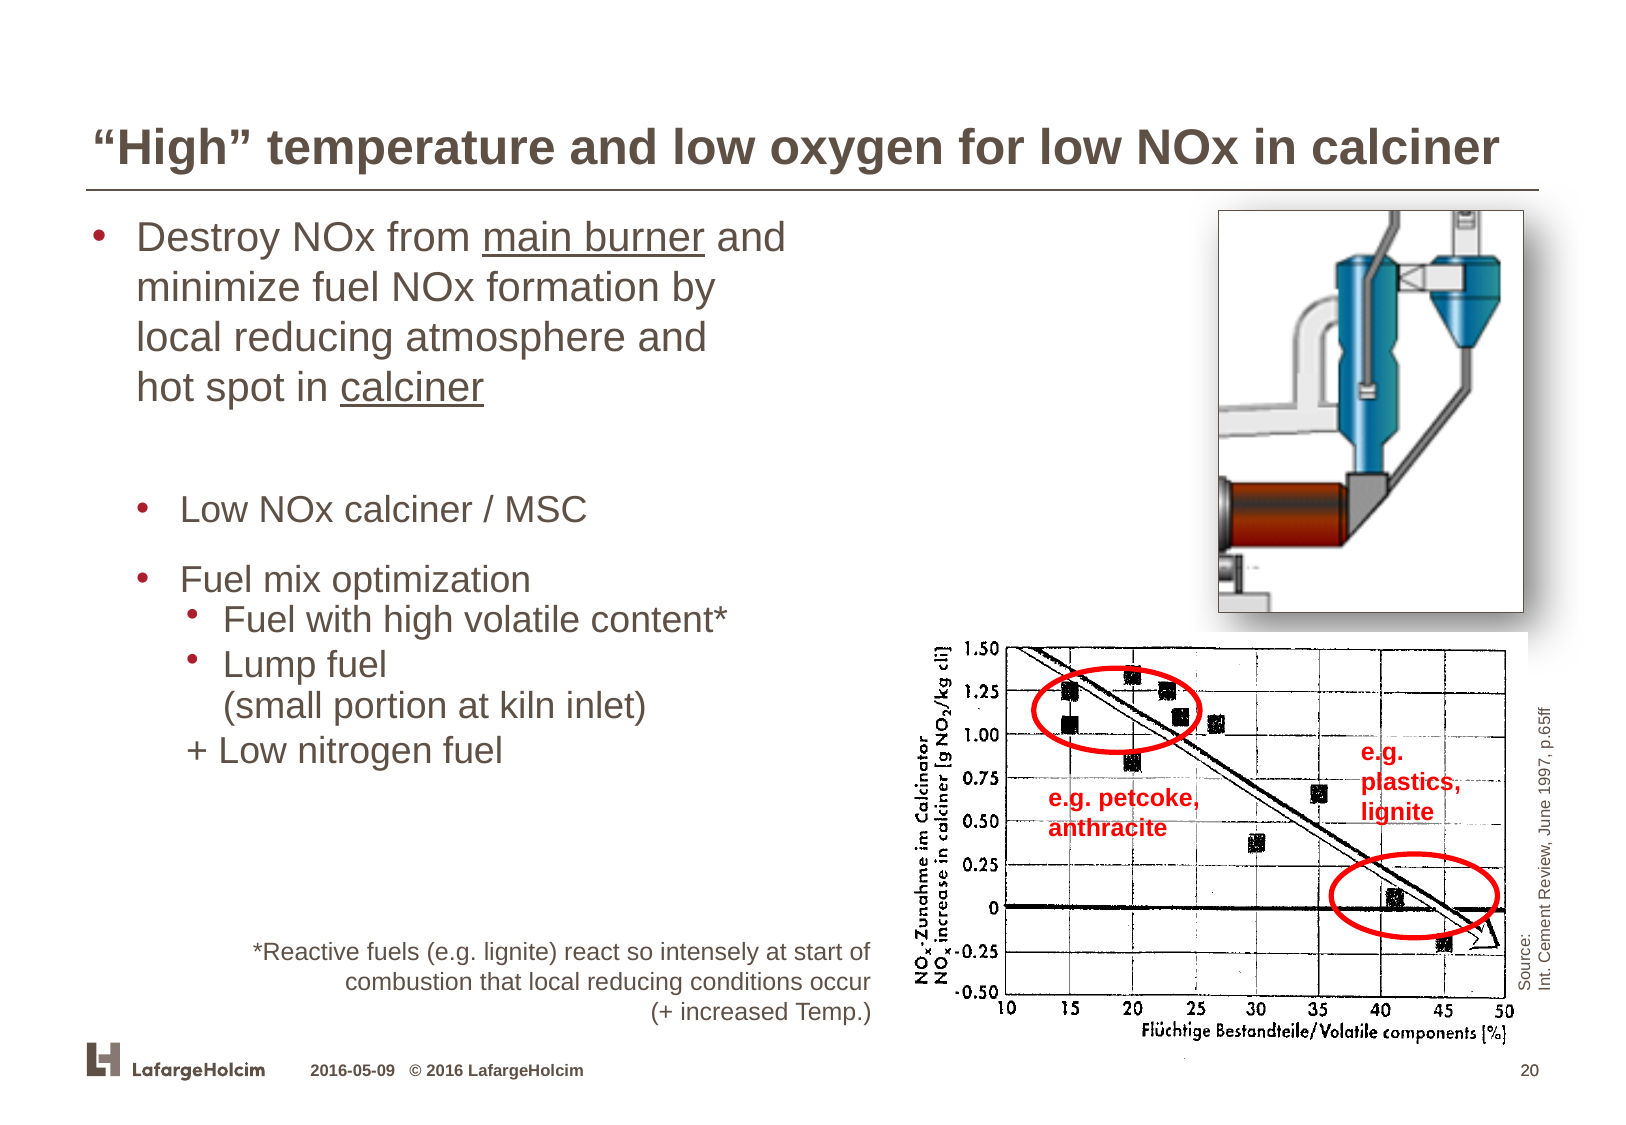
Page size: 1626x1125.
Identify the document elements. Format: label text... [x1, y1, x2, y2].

text_box Destroy NOx from main burner and minimize fuel NOx formation by local reducing atmosphere and hot spot in calciner Low NOx calciner / MSC Fuel mix optimization Fuel with high volatile content* Lump fuel (small portion at kiln inlet) + Low nitrogen fuel [91, 210, 1213, 1049]
text_box [275, 525, 900, 589]
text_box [179, 595, 1562, 1059]
footer 2016-05-09 © 2016 LafargeHolcim [310, 1067, 831, 1080]
picture [1218, 210, 1524, 595]
slide_number 20 [1467, 1067, 1540, 1080]
text_box “High” temperature and low oxygen for low NOx in calciner [91, 47, 1532, 177]
